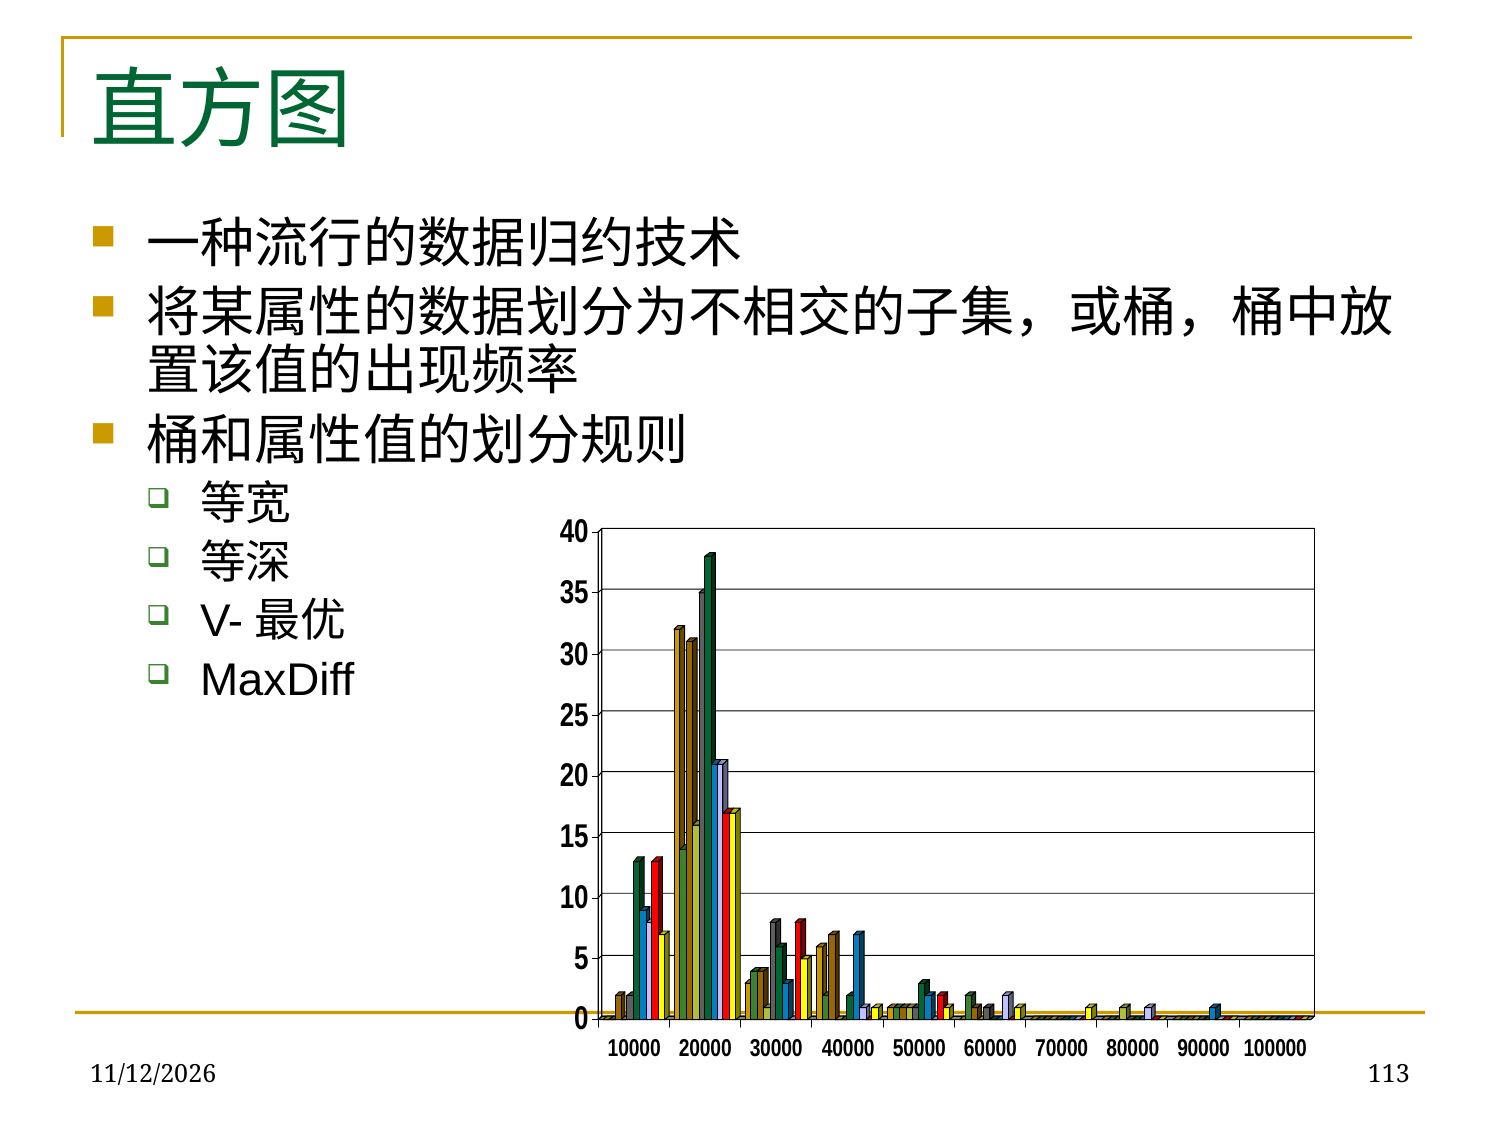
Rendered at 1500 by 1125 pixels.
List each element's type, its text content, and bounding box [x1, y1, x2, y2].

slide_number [75, 1024, 425, 1100]
list 一种流行的数据归约技术 将某属性的数据划分为不相交的子集，或桶，桶中放置该值的出现频率 桶和属性值的划分规则 等宽 等深 V-最优 MaxDiff [75, 208, 1436, 752]
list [501, 479, 1500, 1095]
title 直方图 [75, 45, 1425, 208]
